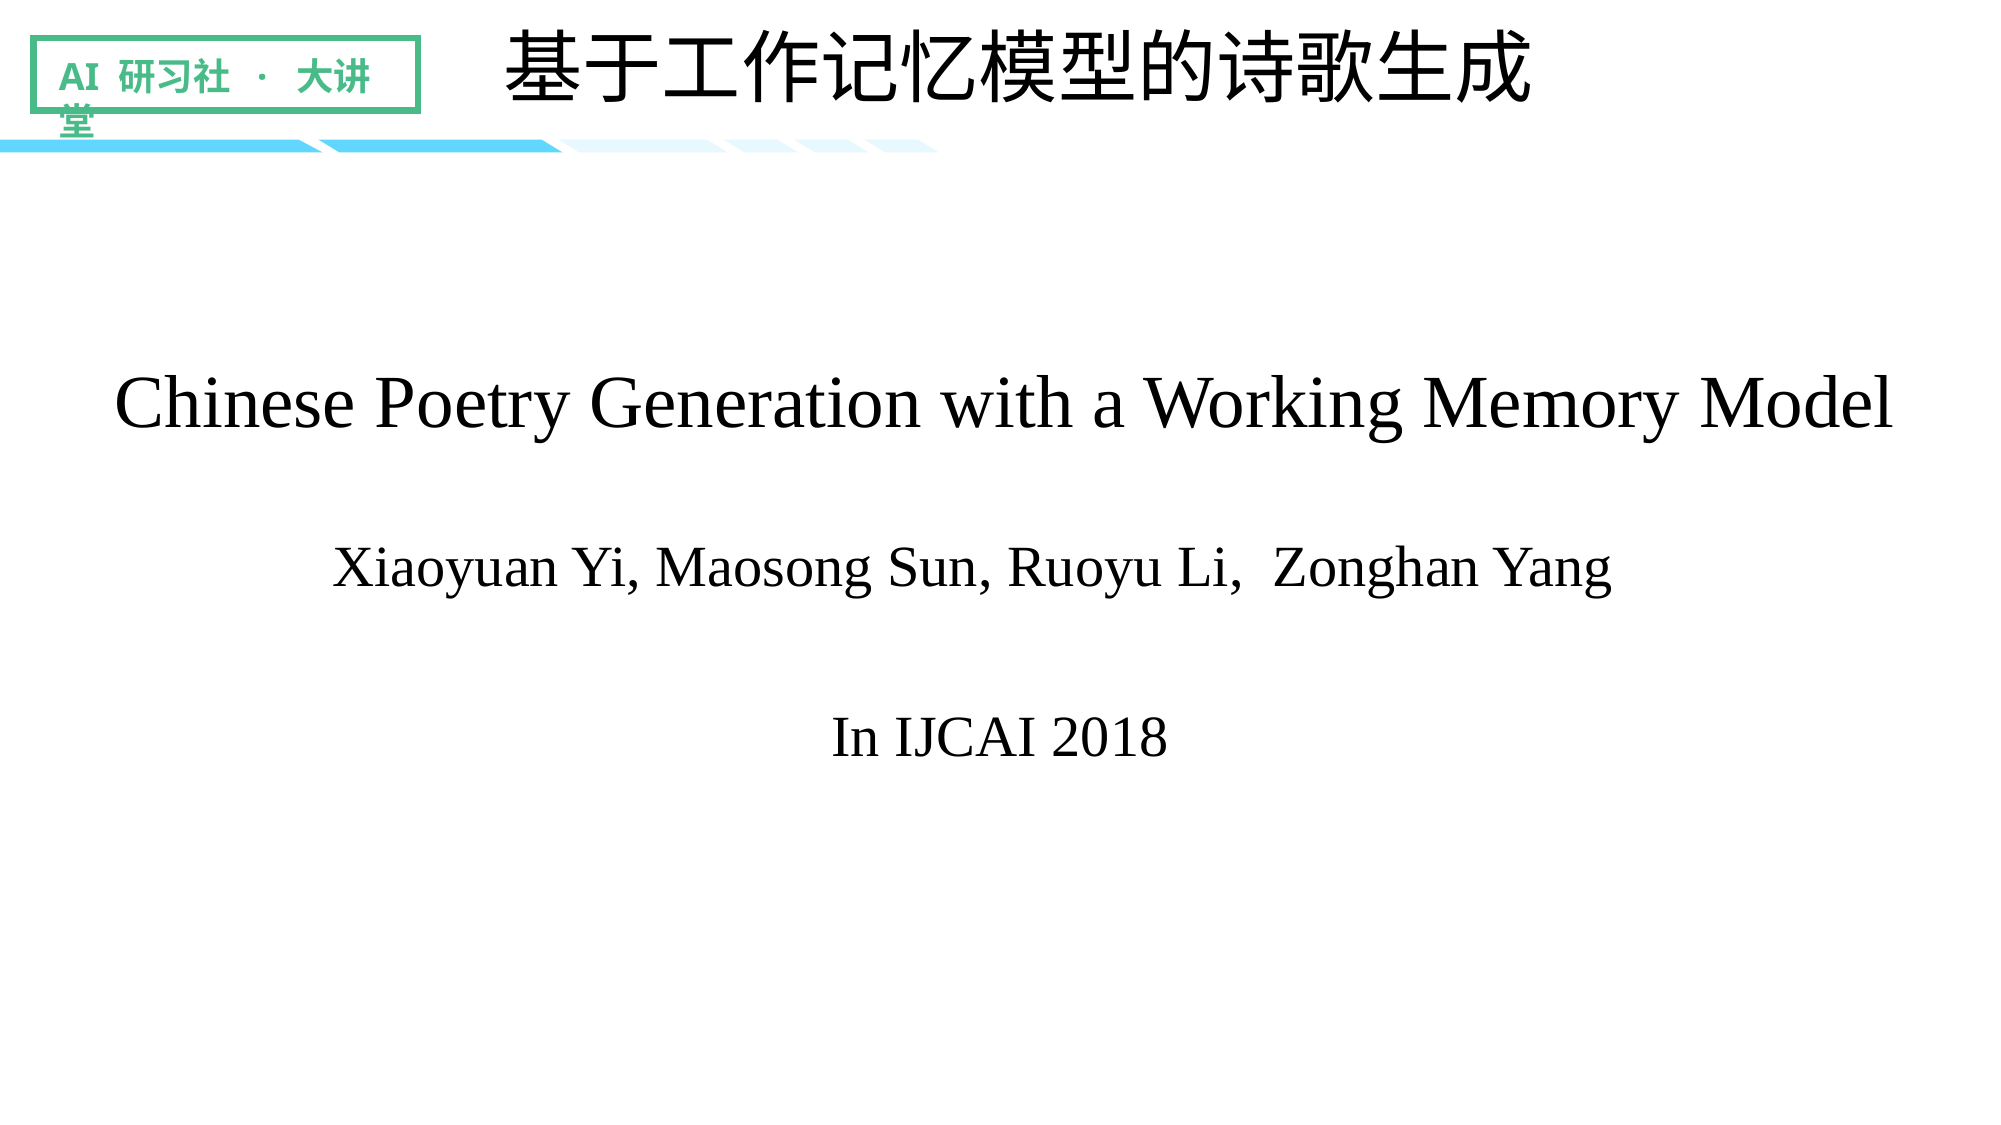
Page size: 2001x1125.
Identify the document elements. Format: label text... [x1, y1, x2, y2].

text_box Chinese Poetry Generation with a Working Memory Model [100, 345, 1956, 450]
text_box 基于工作记忆模型的诗歌生成 [488, 9, 1762, 120]
text_box In IJCAI 2018 [783, 690, 1217, 776]
text_box Xiaoyuan Yi, Maosong Sun, Ruoyu Li, Zonghan Yang [317, 520, 1683, 605]
